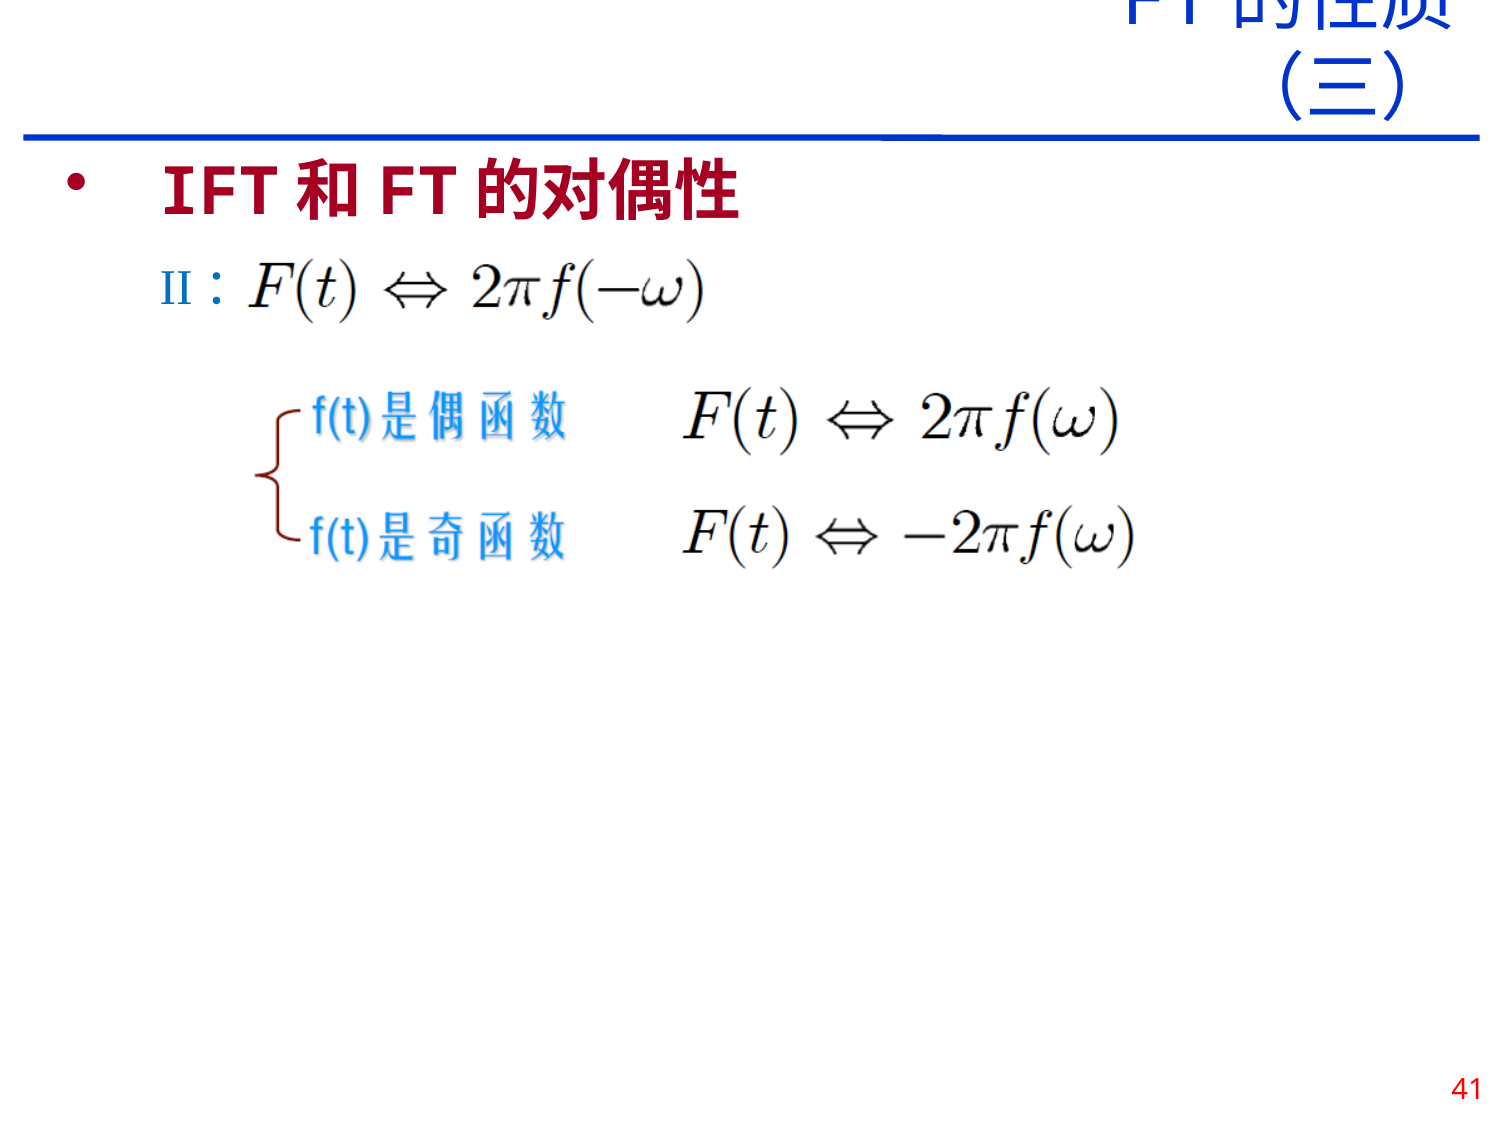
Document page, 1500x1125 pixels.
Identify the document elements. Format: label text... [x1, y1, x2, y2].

title FT的性质（三） [958, 24, 1471, 138]
slide_number 41 [1187, 1062, 1500, 1125]
picture [238, 378, 1140, 573]
text_box IFT和FT的对偶性 II： [51, 149, 1471, 849]
picture [234, 253, 709, 326]
